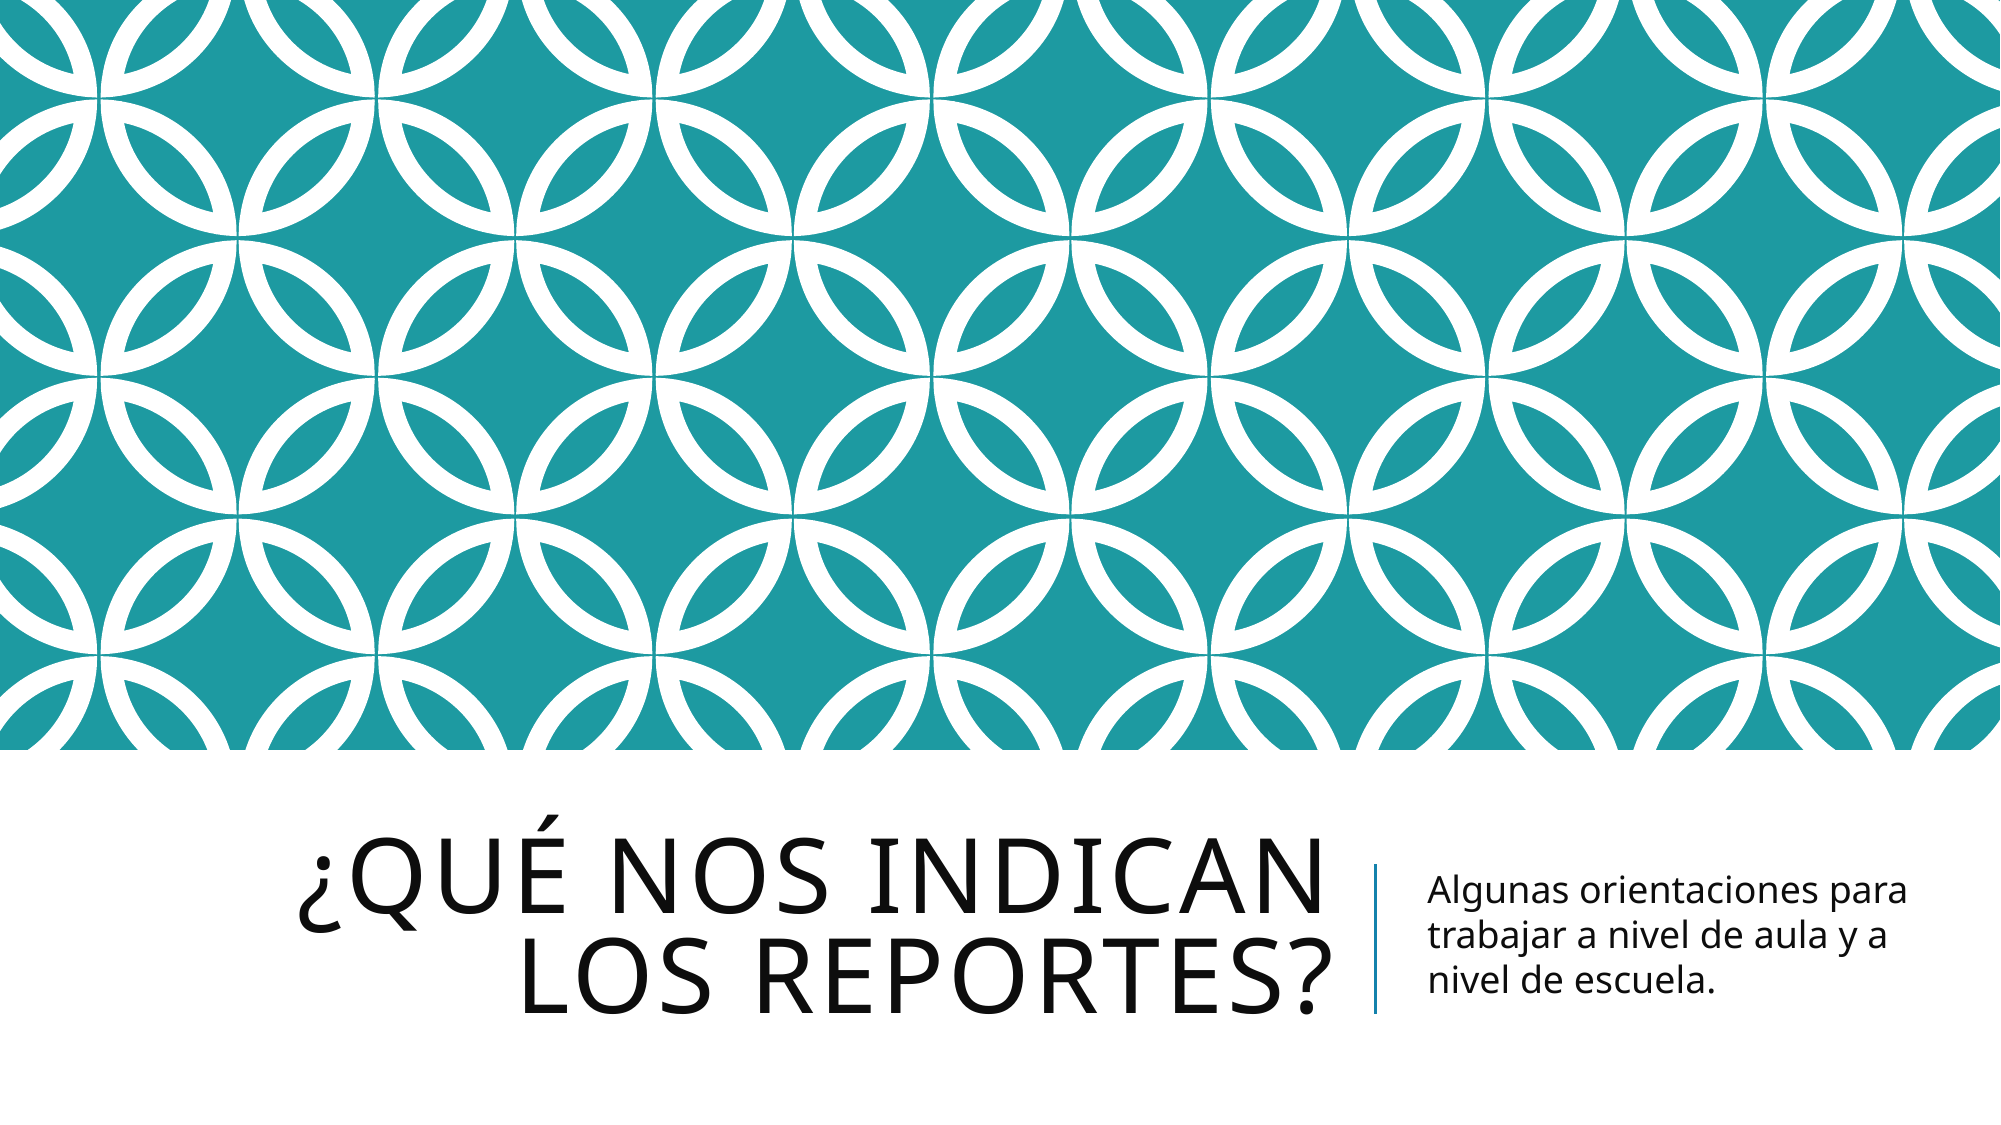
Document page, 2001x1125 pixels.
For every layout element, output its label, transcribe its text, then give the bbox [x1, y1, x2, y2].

list Algunas orientaciones para trabajar a nivel de aula y a nivel de escuela. [1412, 813, 1938, 1054]
title ¿Qué nos indican los reportes? [75, 813, 1350, 1054]
